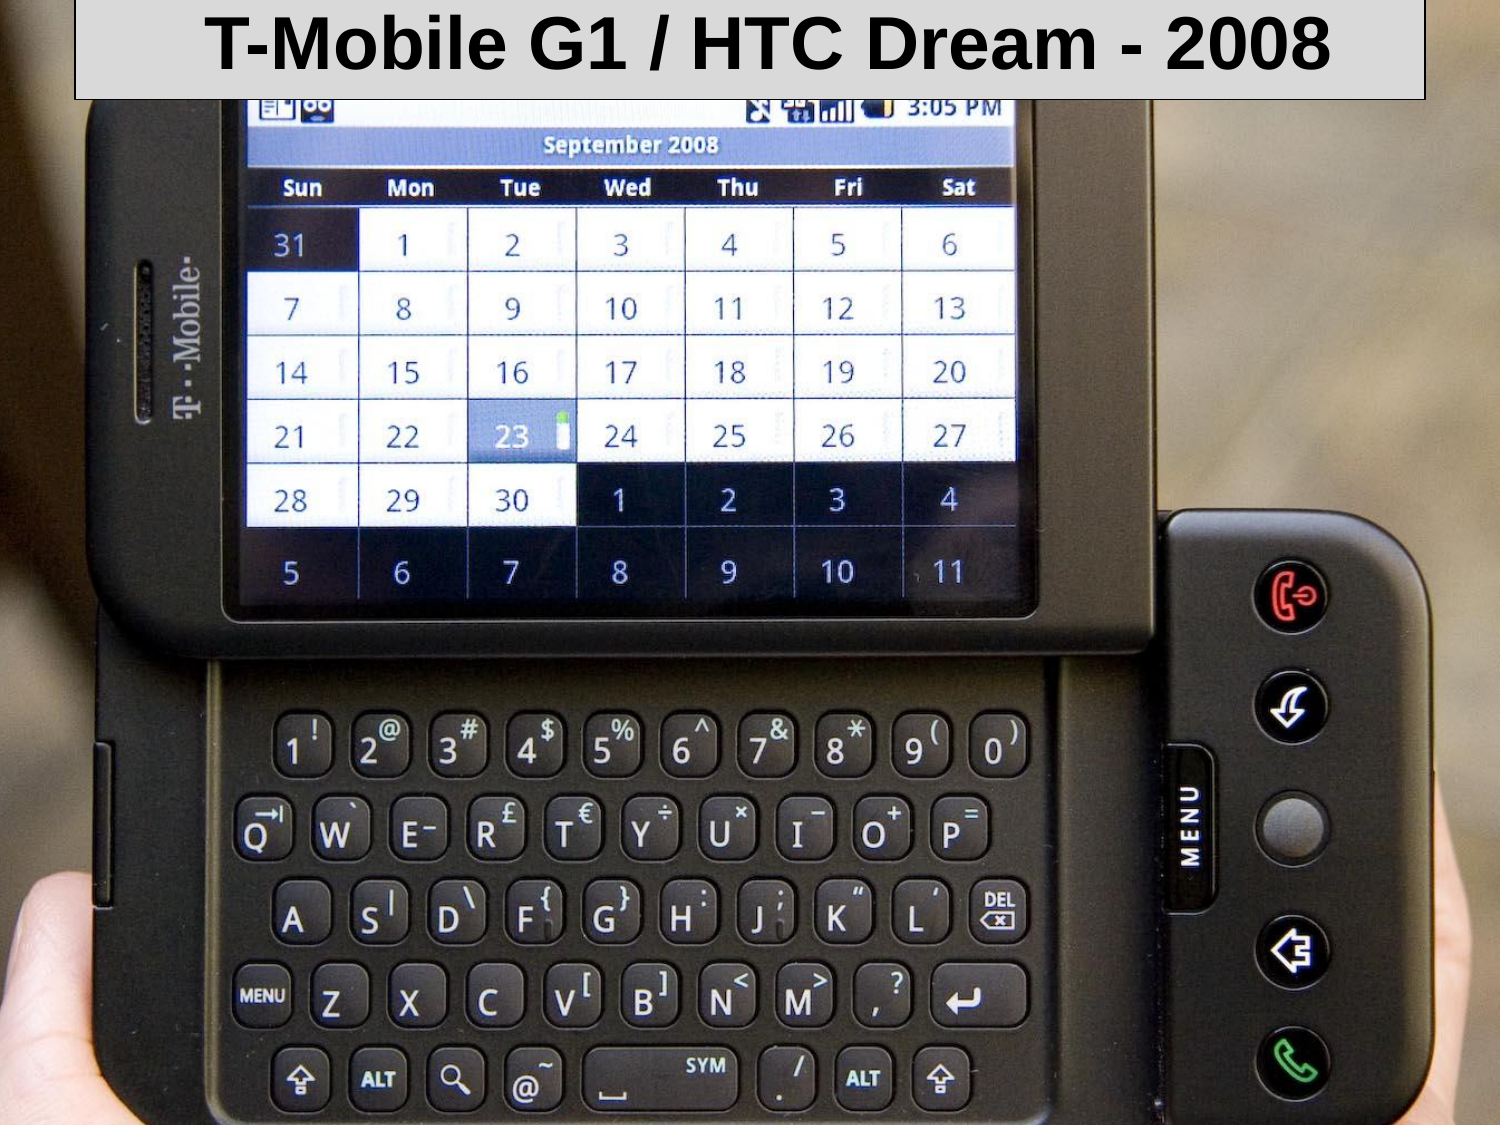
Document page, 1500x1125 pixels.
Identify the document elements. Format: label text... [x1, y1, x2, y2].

text_box [0, 0, 1500, 1125]
title T-Mobile G1 / HTC Dream - 2008 [75, 0, 1425, 100]
